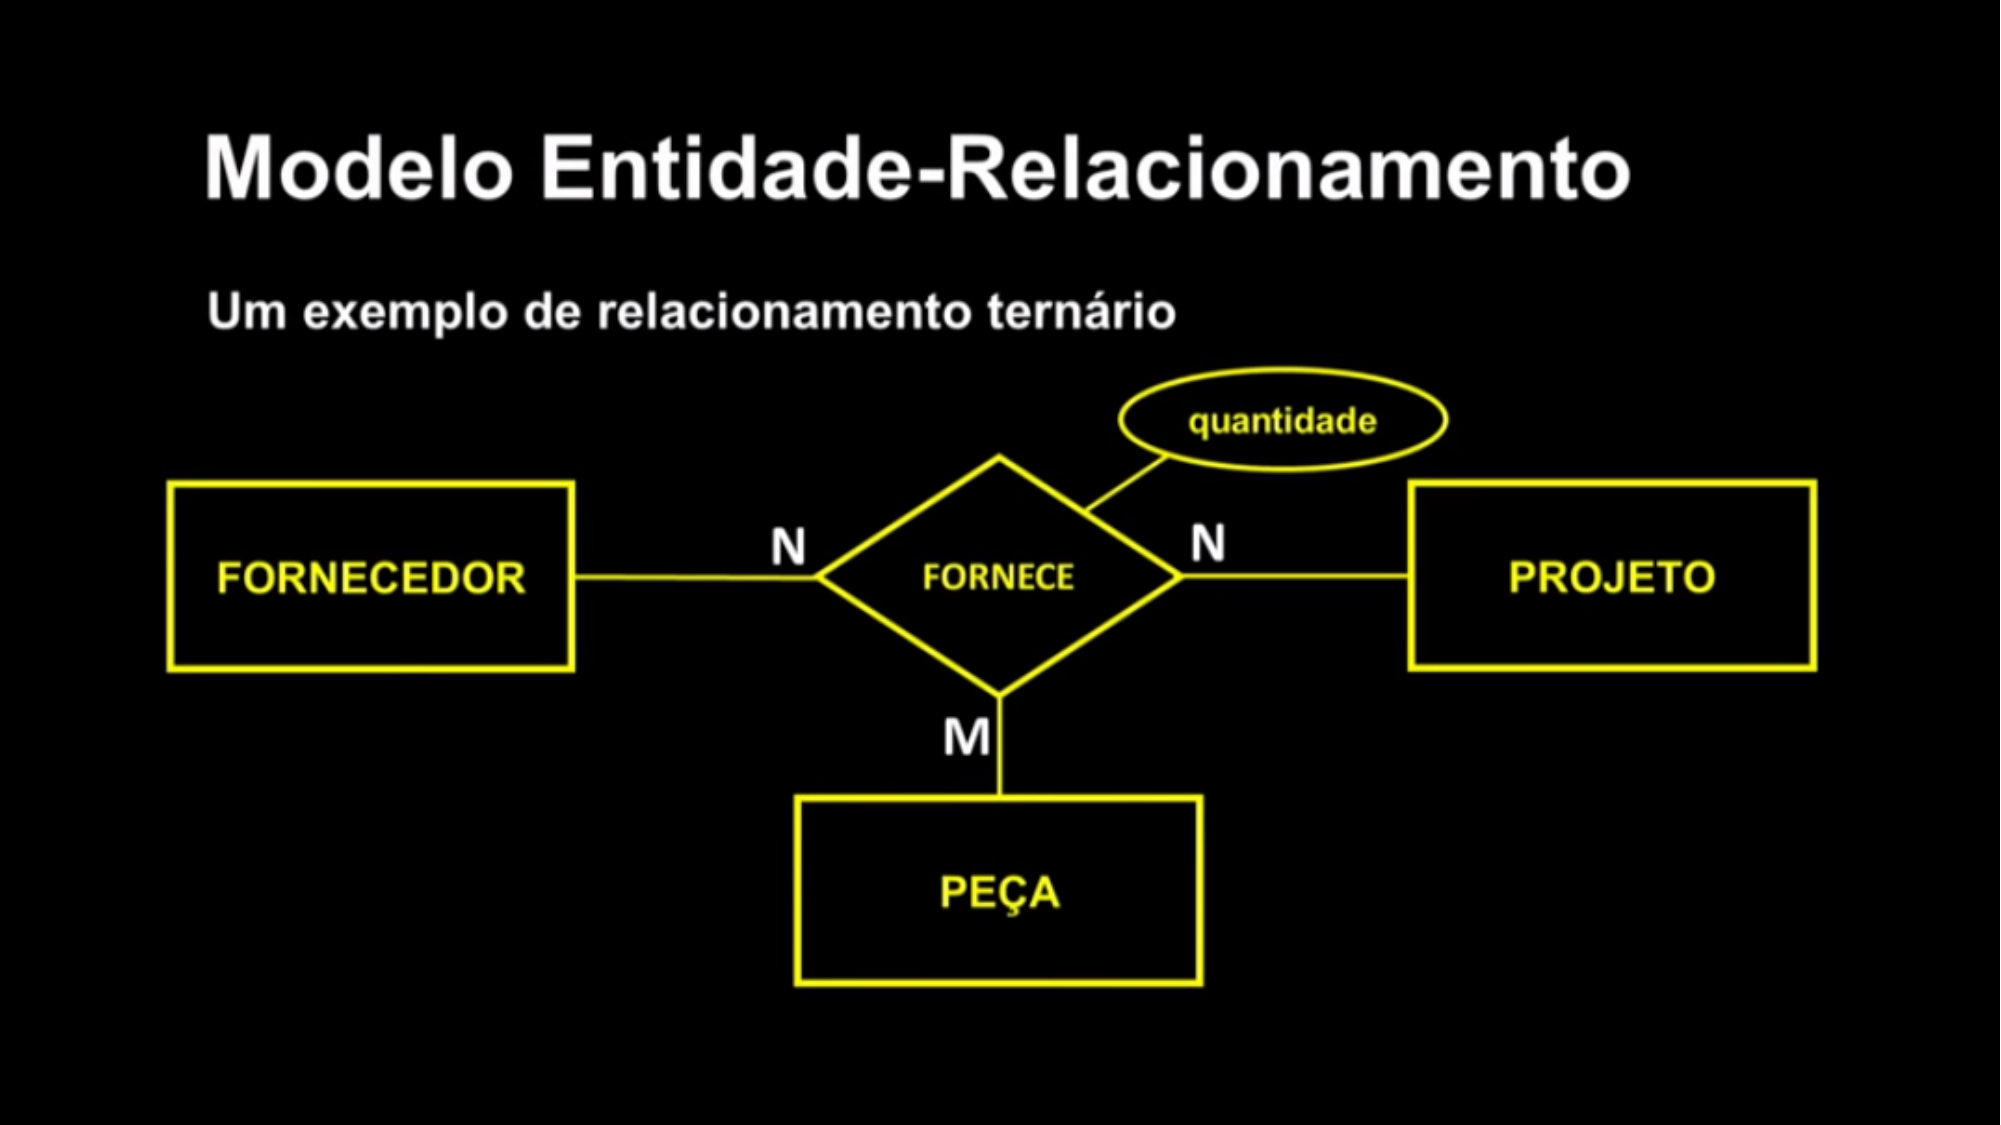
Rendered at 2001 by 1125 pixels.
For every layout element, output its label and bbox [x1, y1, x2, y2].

picture [161, 114, 1839, 1011]
